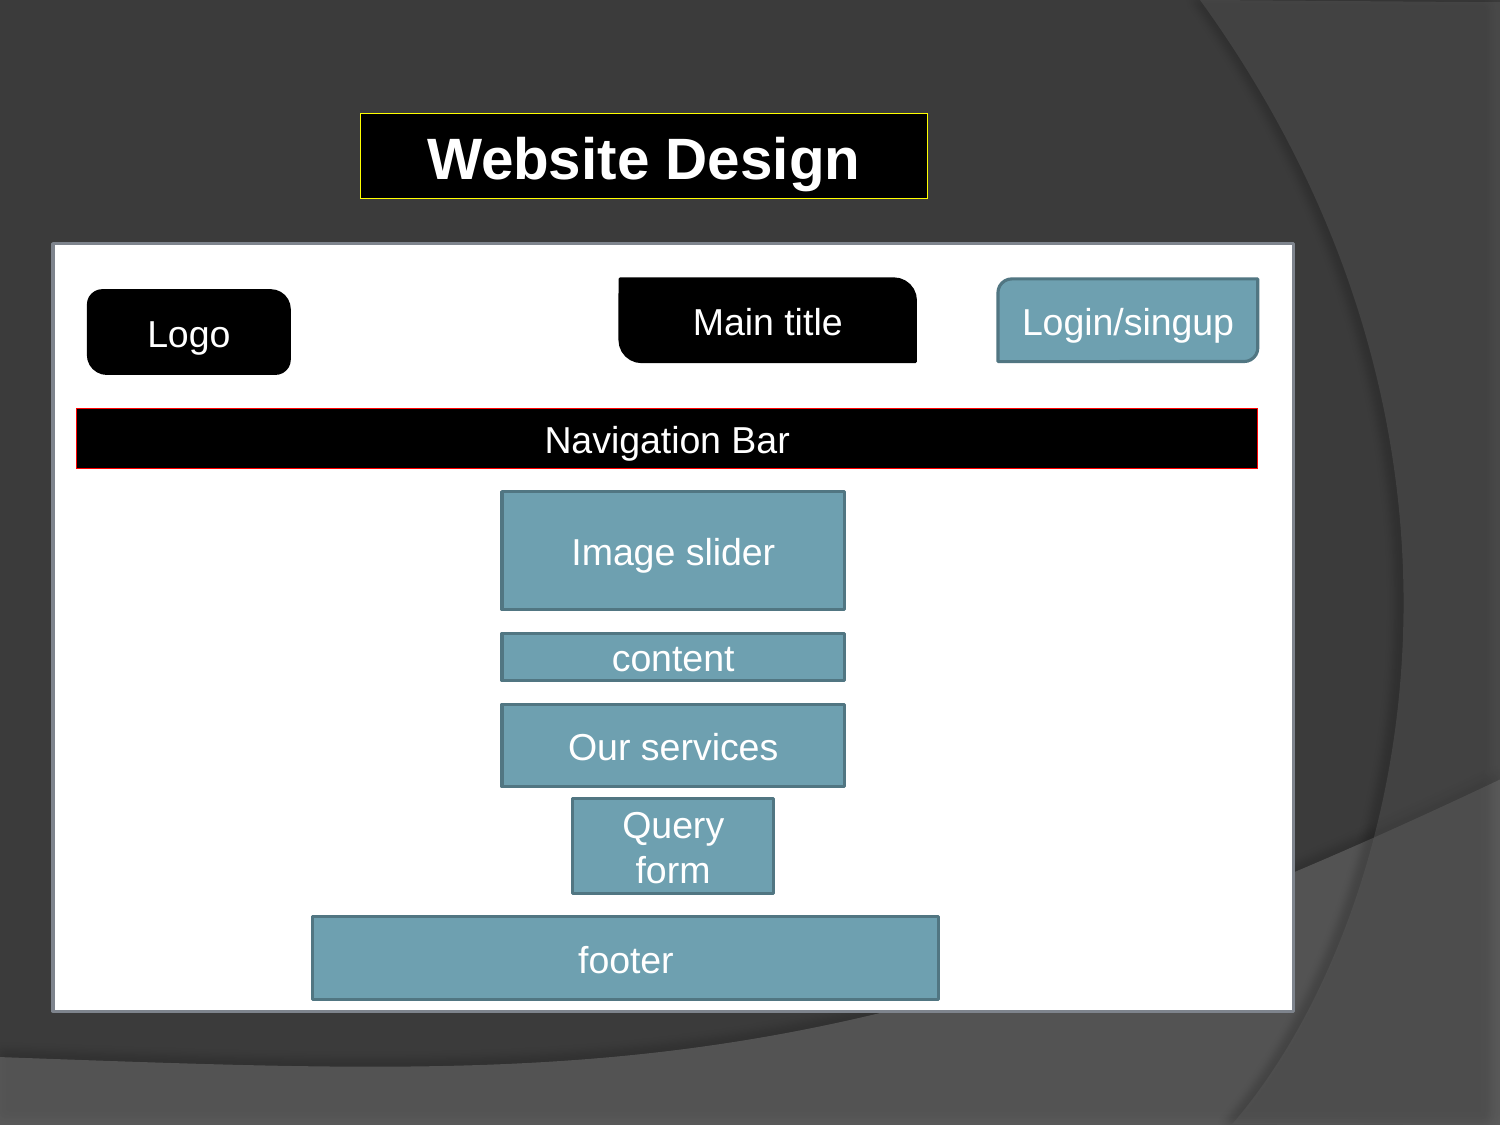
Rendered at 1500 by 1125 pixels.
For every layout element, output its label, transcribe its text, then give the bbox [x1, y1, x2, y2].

text_box Logo [86, 289, 291, 375]
text_box Our services [500, 703, 846, 788]
text_box Navigation Bar [76, 408, 1258, 469]
text_box [51, 242, 1295, 1013]
text_box footer [311, 915, 940, 1001]
text_box Main title [618, 277, 917, 364]
text_box Query form [571, 797, 775, 895]
text_box content [500, 632, 846, 682]
text_box Image slider [500, 490, 846, 611]
text_box Website Design [360, 113, 928, 199]
text_box Login/singup [996, 277, 1260, 364]
